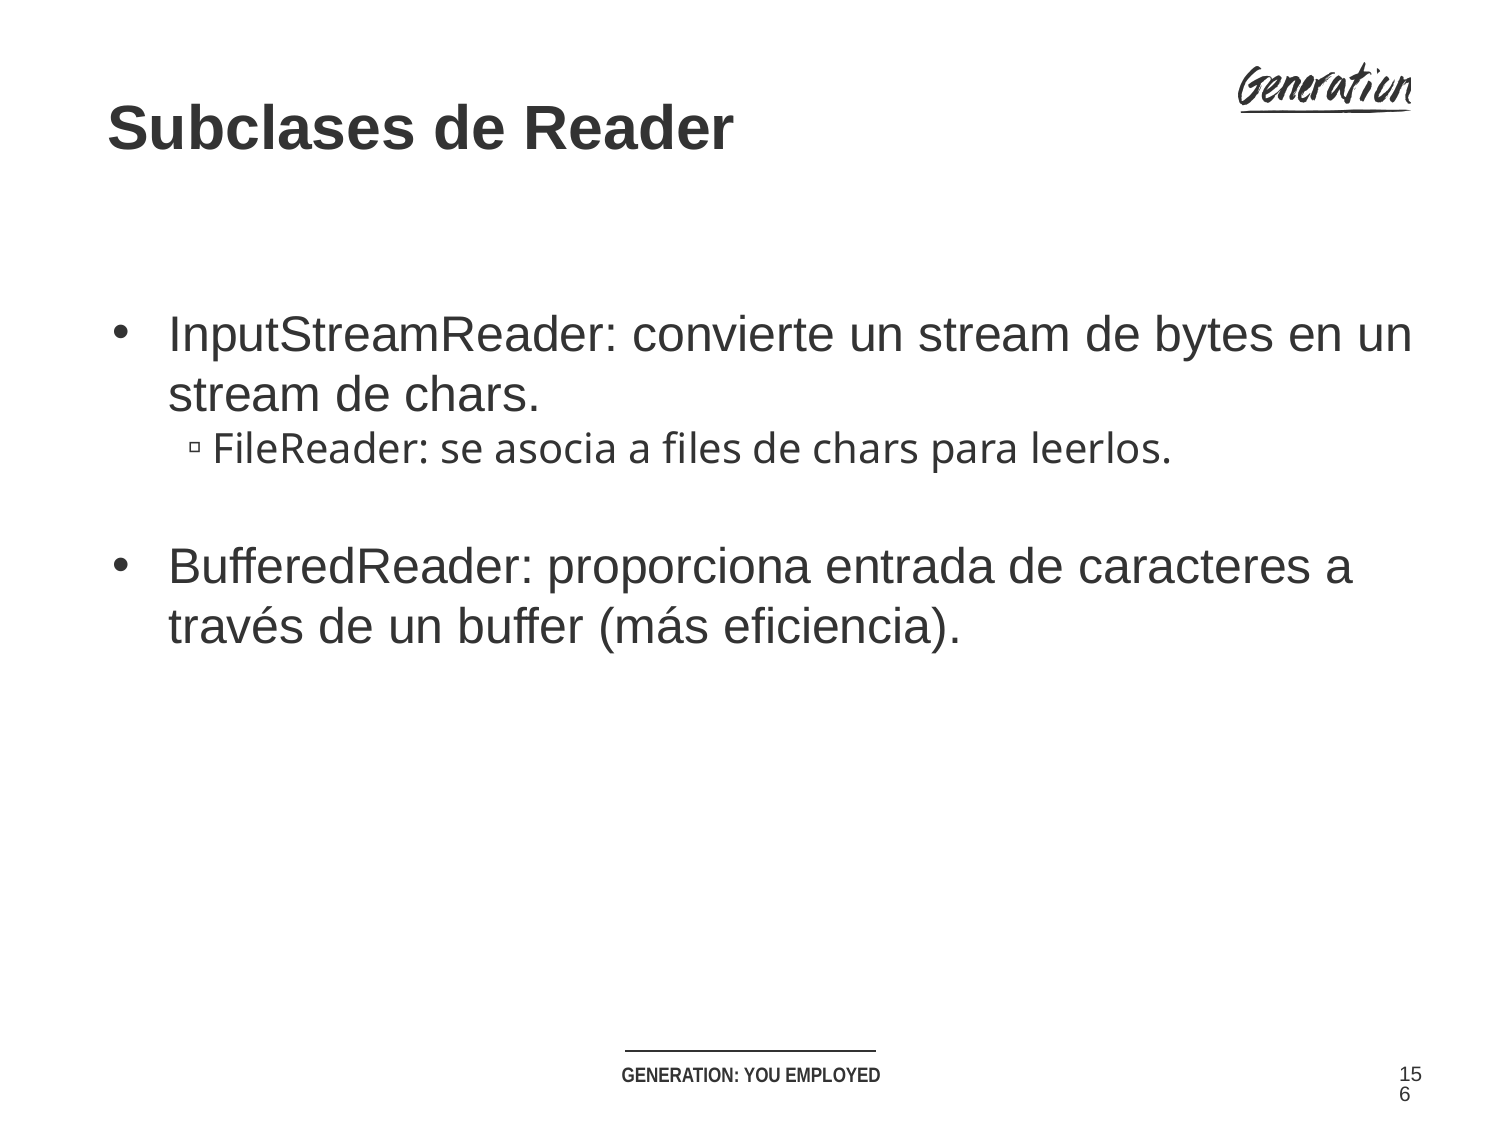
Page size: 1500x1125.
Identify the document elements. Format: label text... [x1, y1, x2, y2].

picture [1238, 62, 1411, 79]
list InputStreamReader: convierte un stream de bytes en un stream de chars. FileReader: se asocia a files de chars para leerlos. BufferedReader: proporciona entrada de caracteres a través de un buffer (más eficiencia). [112, 301, 1420, 1042]
title Subclases de Reader [107, 79, 1420, 171]
